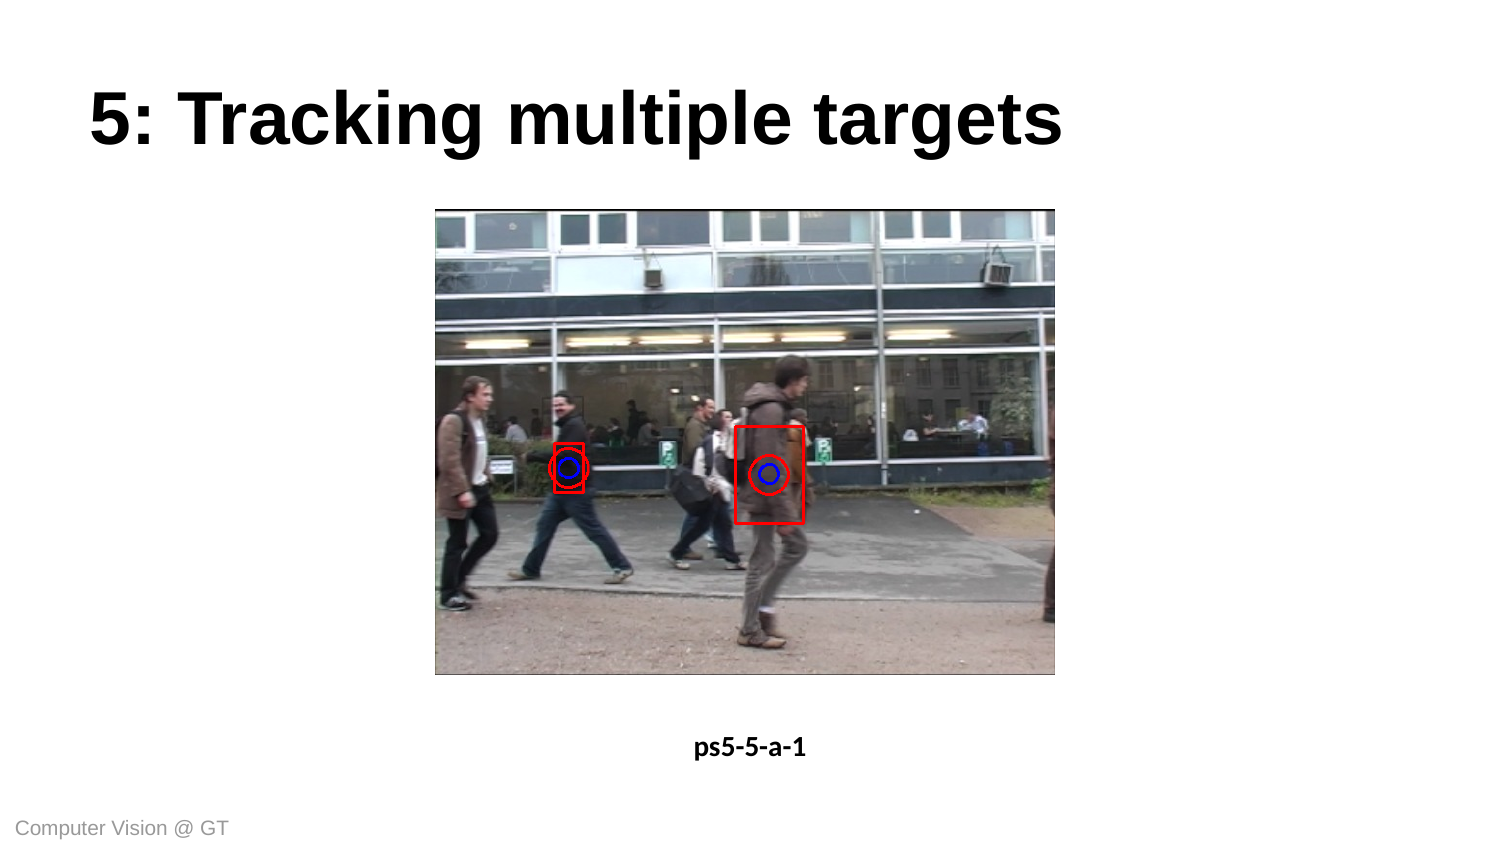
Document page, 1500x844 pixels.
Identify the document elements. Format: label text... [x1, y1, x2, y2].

picture [434, 209, 1056, 676]
text_box Computer Vision @ GT [0, 811, 421, 844]
text_box 5: Tracking multiple targets [74, 33, 1425, 175]
text_box ps5-5-a-1 [395, 707, 1105, 791]
